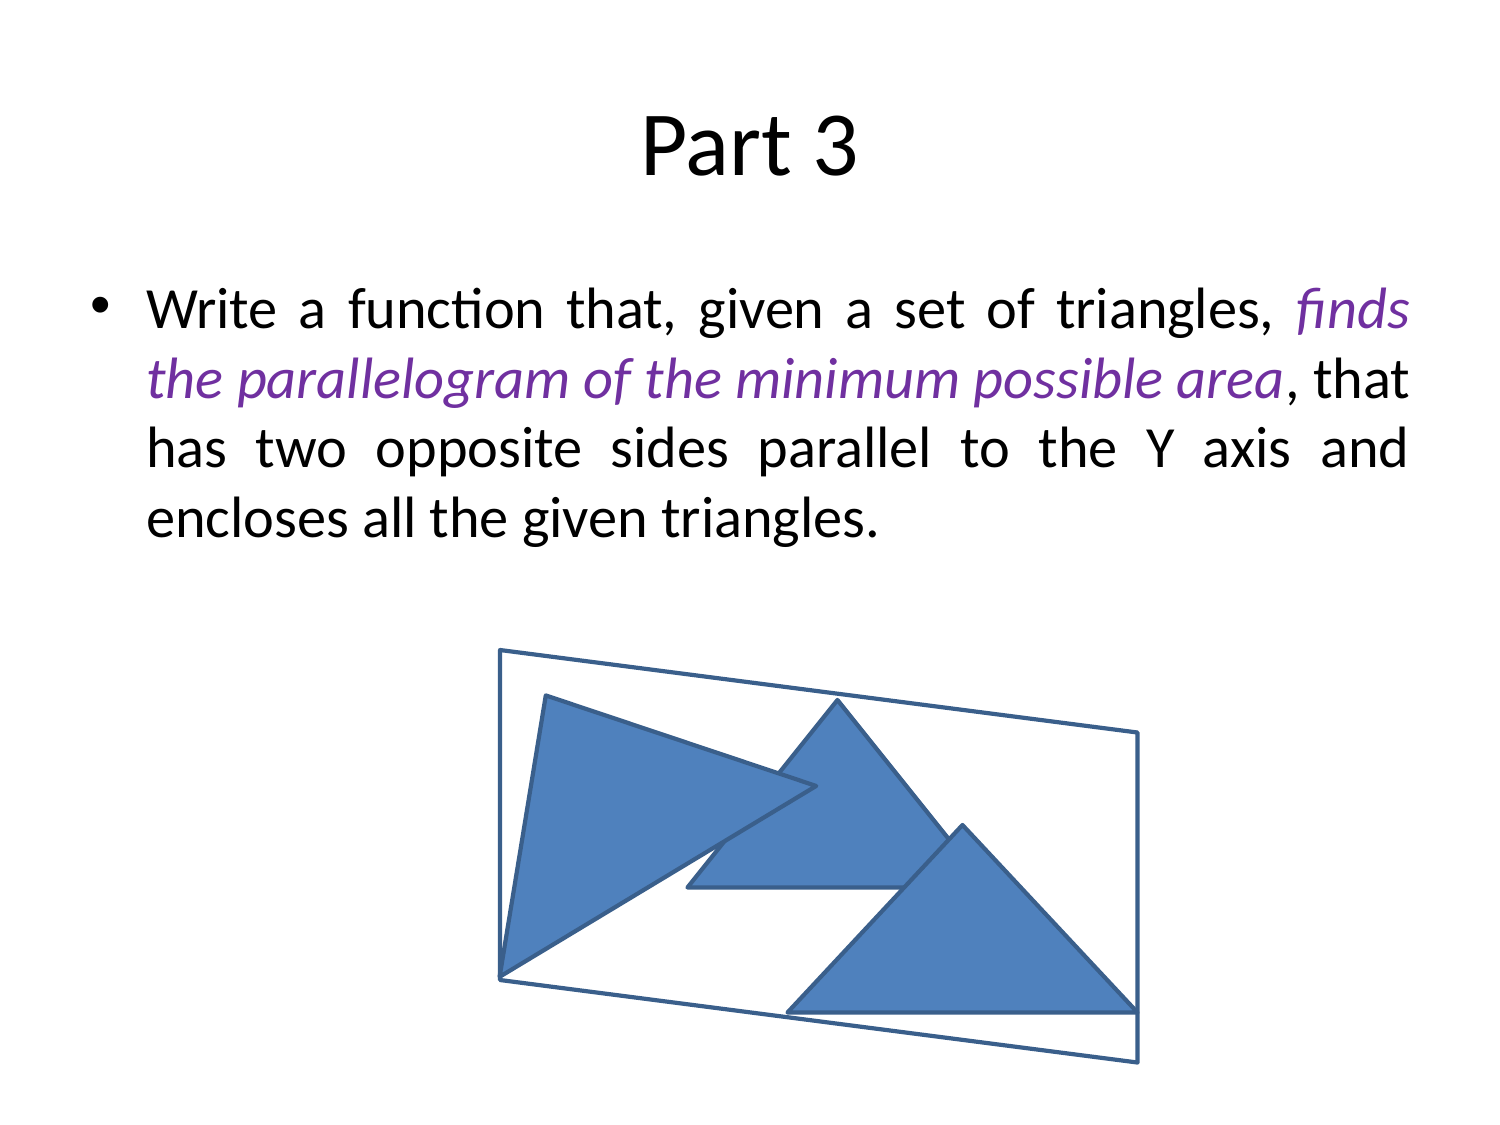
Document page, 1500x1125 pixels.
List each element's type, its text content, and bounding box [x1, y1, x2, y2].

text_box [497, 647, 1140, 1011]
title Part 3 [75, 45, 1425, 233]
text_box [497, 693, 819, 979]
text_box [685, 697, 949, 890]
text_box [785, 822, 1140, 1015]
list Write a function that, given a set of triangles, finds the parallelogram of the minimum possible area, that has two opposite sides parallel to the Y axis and encloses all the given triangles. [75, 262, 1425, 1005]
text_box [497, 852, 1140, 1065]
